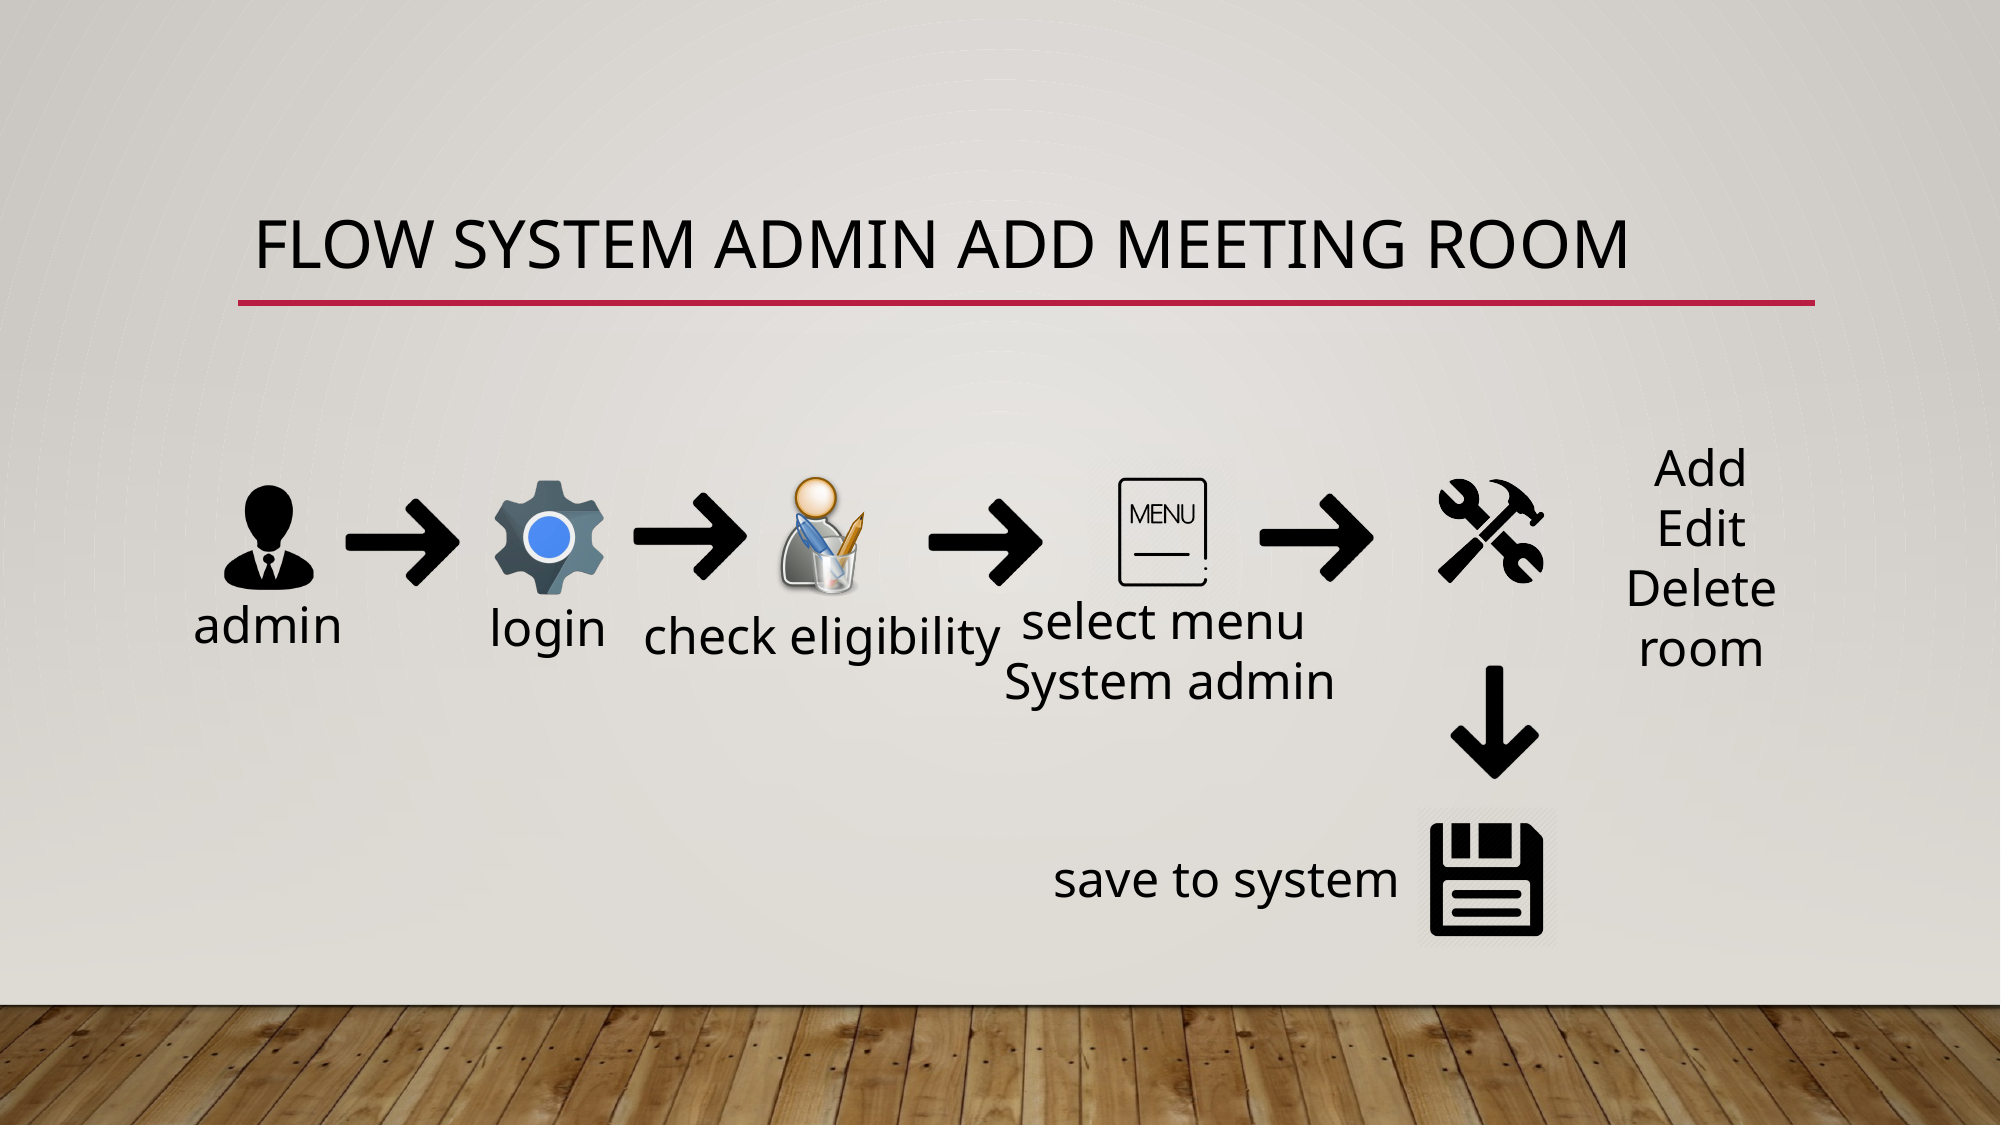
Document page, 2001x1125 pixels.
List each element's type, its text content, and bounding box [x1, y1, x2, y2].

picture [215, 456, 1417, 618]
text_box login [475, 618, 623, 664]
text_box Add Edit Delete room [1610, 429, 1793, 685]
text_box check eligibility [628, 596, 989, 673]
text_box admin [142, 586, 395, 662]
title FLOW system admin add meeting room [238, 203, 1814, 376]
text_box save to system [1038, 839, 1415, 915]
text_box select menu System admin [989, 597, 1352, 717]
picture [0, 1005, 2000, 1125]
picture [1435, 475, 1547, 587]
picture [1393, 623, 1594, 949]
